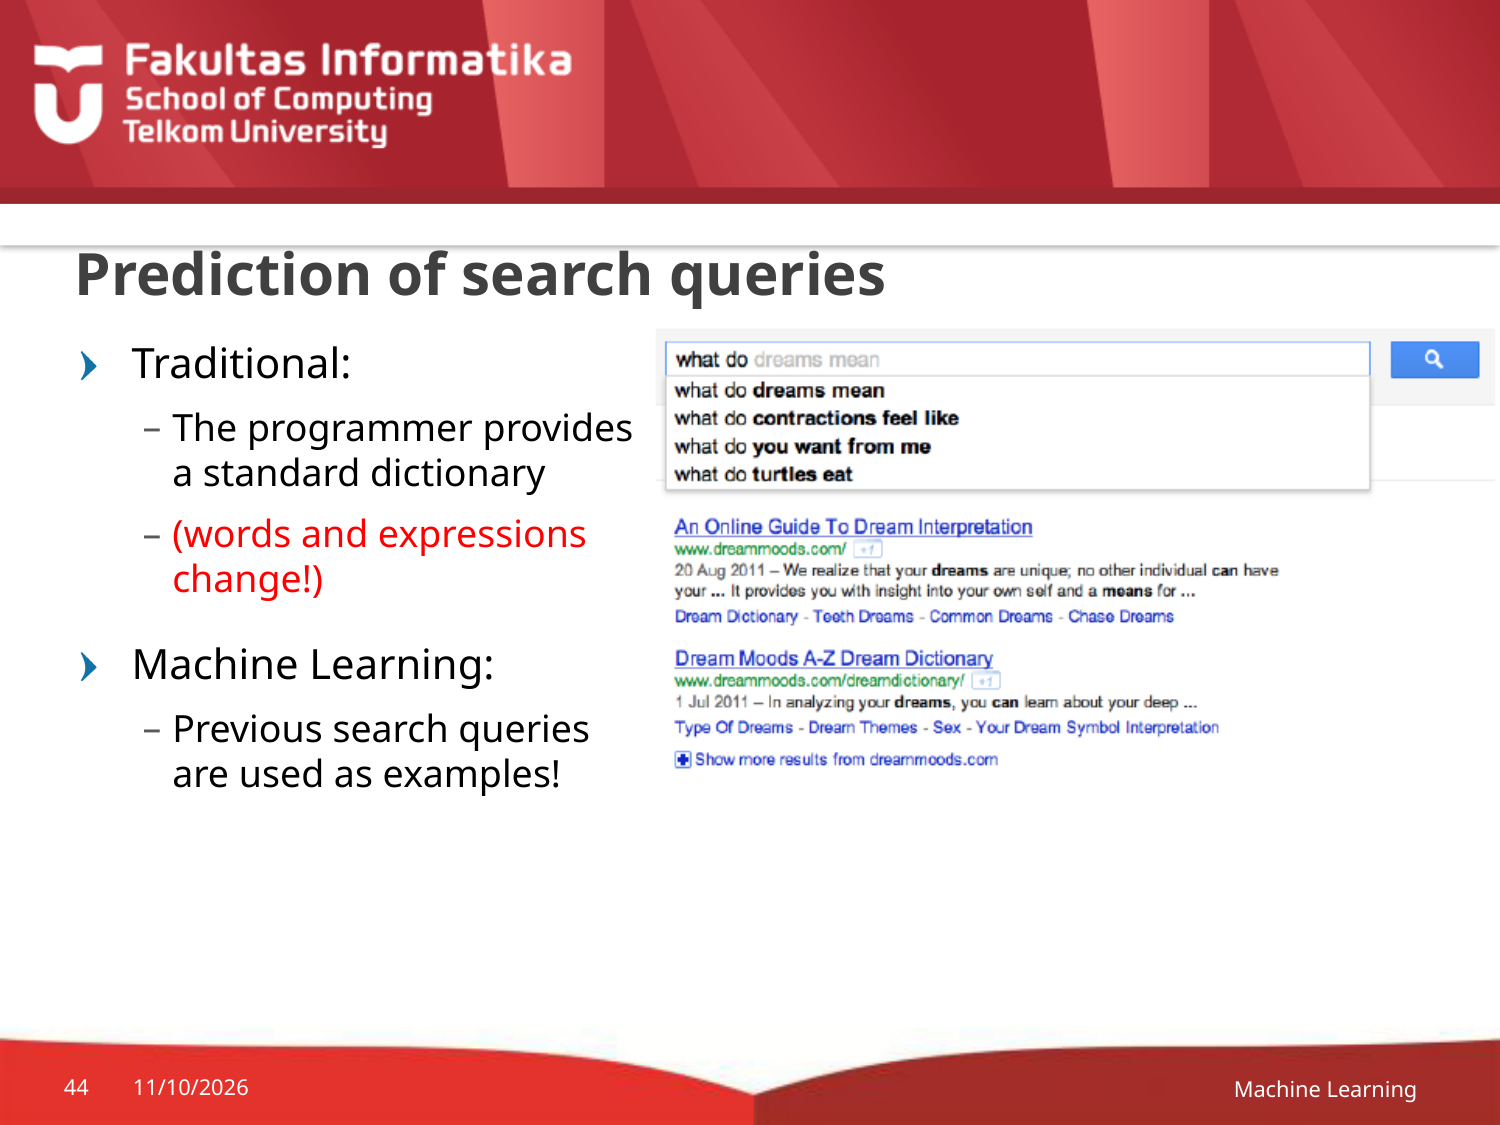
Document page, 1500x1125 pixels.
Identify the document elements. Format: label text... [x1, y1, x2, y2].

slide_number 44 [63, 1058, 123, 1119]
picture [653, 324, 1500, 796]
list Traditional: The programmer provides a standard dictionary (words and expressions change!) Machine Learning: Previous search queries are used as examples! [60, 329, 654, 990]
list Machine Learning [888, 1058, 1433, 1119]
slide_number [132, 1058, 403, 1119]
picture [0, 0, 1500, 203]
title Prediction of search queries [59, 219, 1426, 325]
picture [75, 342, 100, 382]
picture [75, 643, 100, 683]
picture [0, 1024, 1500, 1125]
